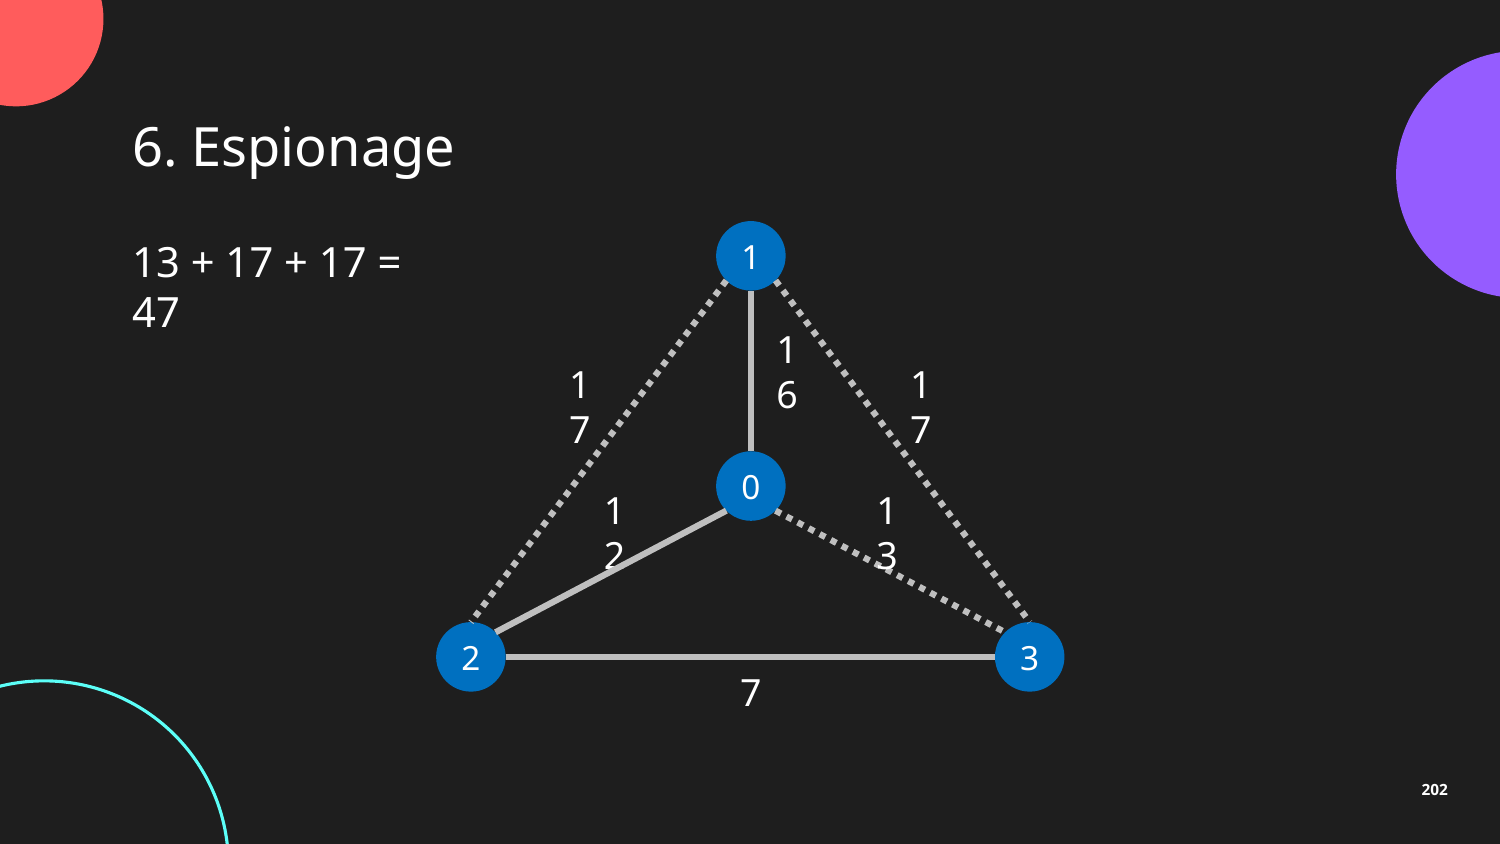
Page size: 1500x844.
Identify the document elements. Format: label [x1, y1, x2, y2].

title [117, 106, 1383, 183]
text_box [725, 663, 774, 720]
slide_number [1389, 764, 1480, 816]
text_box [117, 218, 1067, 694]
